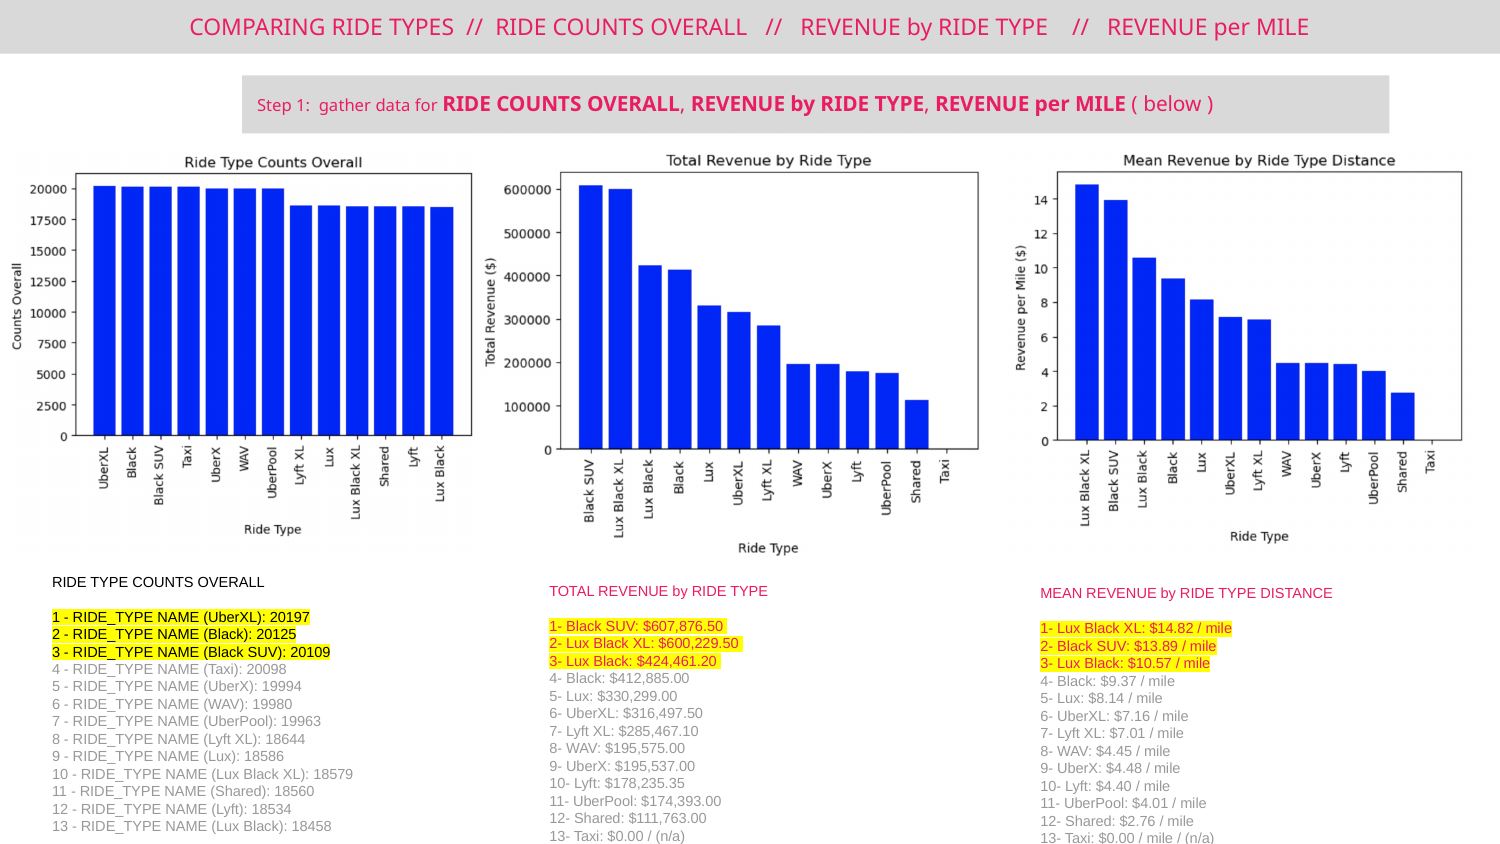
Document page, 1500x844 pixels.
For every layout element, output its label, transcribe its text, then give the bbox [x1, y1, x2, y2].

text_box MEAN REVENUE by RIDE TYPE DISTANCE 1- Lux Black XL: $14.82 / mile 2- Black SUV: $13.89 / mile 3- Lux Black: $10.57 / mile 4- Black: $9.37 / mile 5- Lux: $8.14 / mile 6- UberXL: $7.16 / mile 7- Lyft XL: $7.01 / mile 8- WAV: $4.45 / mile 9- UberX: $4.48 / mile 10- Lyft: $4.40 / mile 11- UberPool: $4.01 / mile 12- Shared: $2.76 / mile 13- Taxi: $0.00 / mile / (n/a) [1025, 569, 1390, 844]
text_box Step 1: gather data for RIDE COUNTS OVERALL, REVENUE by RIDE TYPE, REVENUE per MILE ( below ) [242, 75, 1390, 134]
picture [8, 129, 1483, 566]
text_box TOTAL REVENUE by RIDE TYPE 1- Black SUV: $607,876.50 2- Lux Black XL: $600,229.50 3- Lux Black: $424,461.20 4- Black: $412,885.00 5- Lux: $330,299.00 6- UberXL: $316,497.50 7- Lyft XL: $285,467.10 8- WAV: $195,575.00 9- UberX: $195,537.00 10- Lyft: $178,235.35 11- UberPool: $174,393.00 12- Shared: $111,763.00 13- Taxi: $0.00 / (n/a) [534, 572, 966, 844]
text_box RIDE TYPE COUNTS OVERALL 1 - RIDE_TYPE NAME (UberXL): 20197 2 - RIDE_TYPE NAME (Black): 20125 3 - RIDE_TYPE NAME (Black SUV): 20109 4 - RIDE_TYPE NAME (Taxi): 20098 5 - RIDE_TYPE NAME (UberX): 19994 6 - RIDE_TYPE NAME (WAV): 19980 7 - RIDE_TYPE NAME (UberPool): 19963 8 - RIDE_TYPE NAME (Lyft XL): 18644 9 - RIDE_TYPE NAME (Lux): 18586 10 - RIDE_TYPE NAME (Lux Black XL): 18579 11 - RIDE_TYPE NAME (Shared): 18560 12 - RIDE_TYPE NAME (Lyft): 18534 13 - RIDE_TYPE NAME (Lux Black): 18458 [37, 561, 534, 844]
text_box COMPARING RIDE TYPES // RIDE COUNTS OVERALL // REVENUE by RIDE TYPE // REVENUE per MILE [0, 0, 1500, 54]
